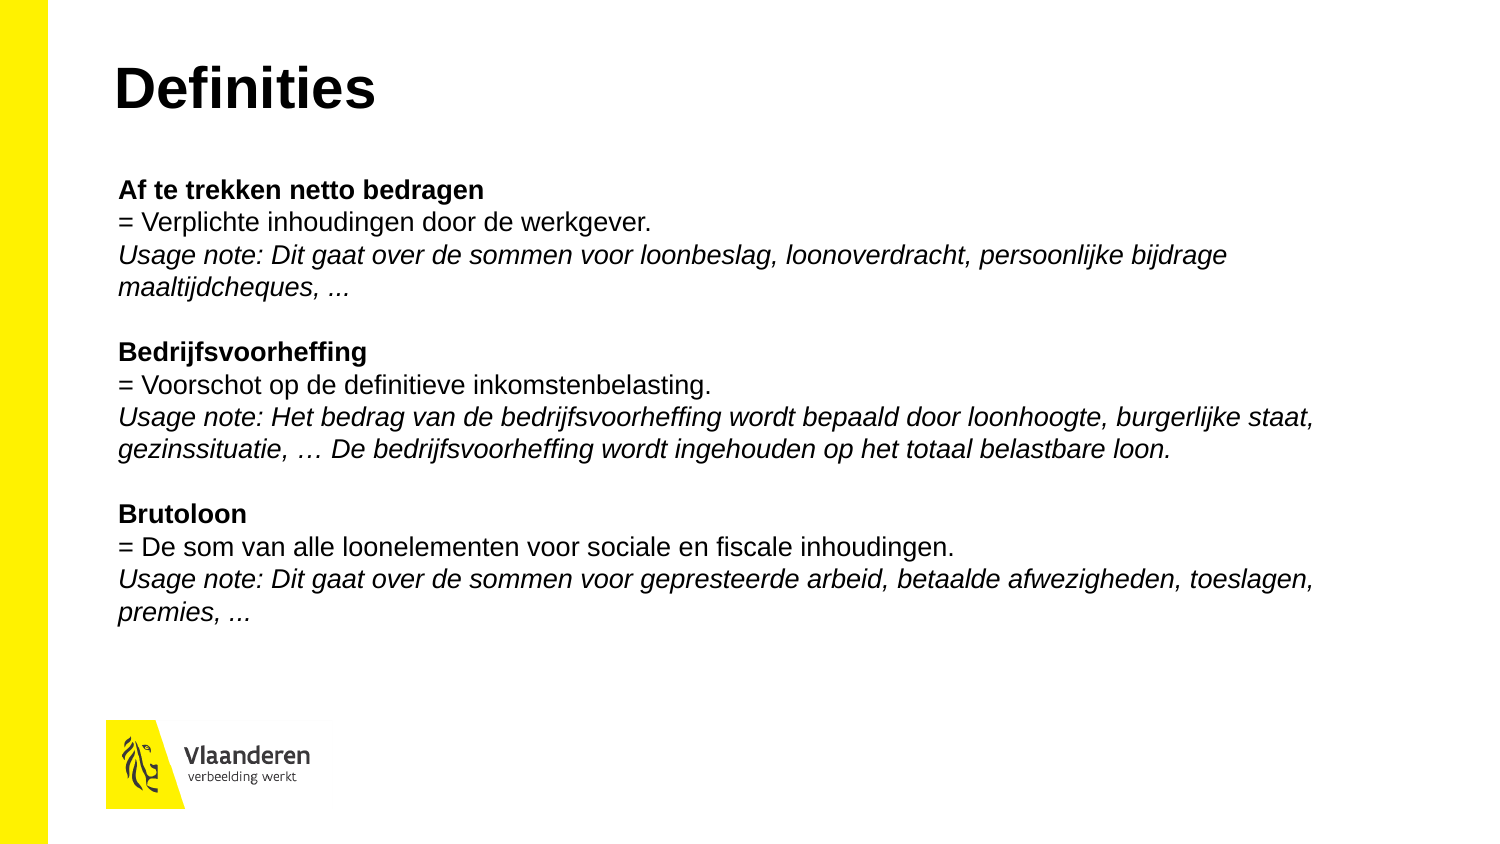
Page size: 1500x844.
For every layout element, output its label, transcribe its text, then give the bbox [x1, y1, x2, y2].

text_box Af te trekken netto bedragen = Verplichte inhoudingen door de werkgever. Usage note: Dit gaat over de sommen voor loonbeslag, loonoverdracht, persoonlijke bijdrage maaltijdcheques, ... Bedrijfsvoorheffing = Voorschot op de definitieve inkomstenbelasting. Usage note: Het bedrag van de bedrijfsvoorheffing wordt bepaald door loonhoogte, burgerlijke staat, gezinssituatie, … De bedrijfsvoorheffing wordt ingehouden op het totaal belastbare loon. Brutoloon = De som van alle loonelementen voor sociale en fiscale inhoudingen. Usage note: Dit gaat over de sommen voor gepresteerde arbeid, betaalde afwezigheden, toeslagen, premies, ... [103, 157, 1430, 642]
text_box Definities [103, 44, 1397, 157]
picture [106, 720, 333, 809]
